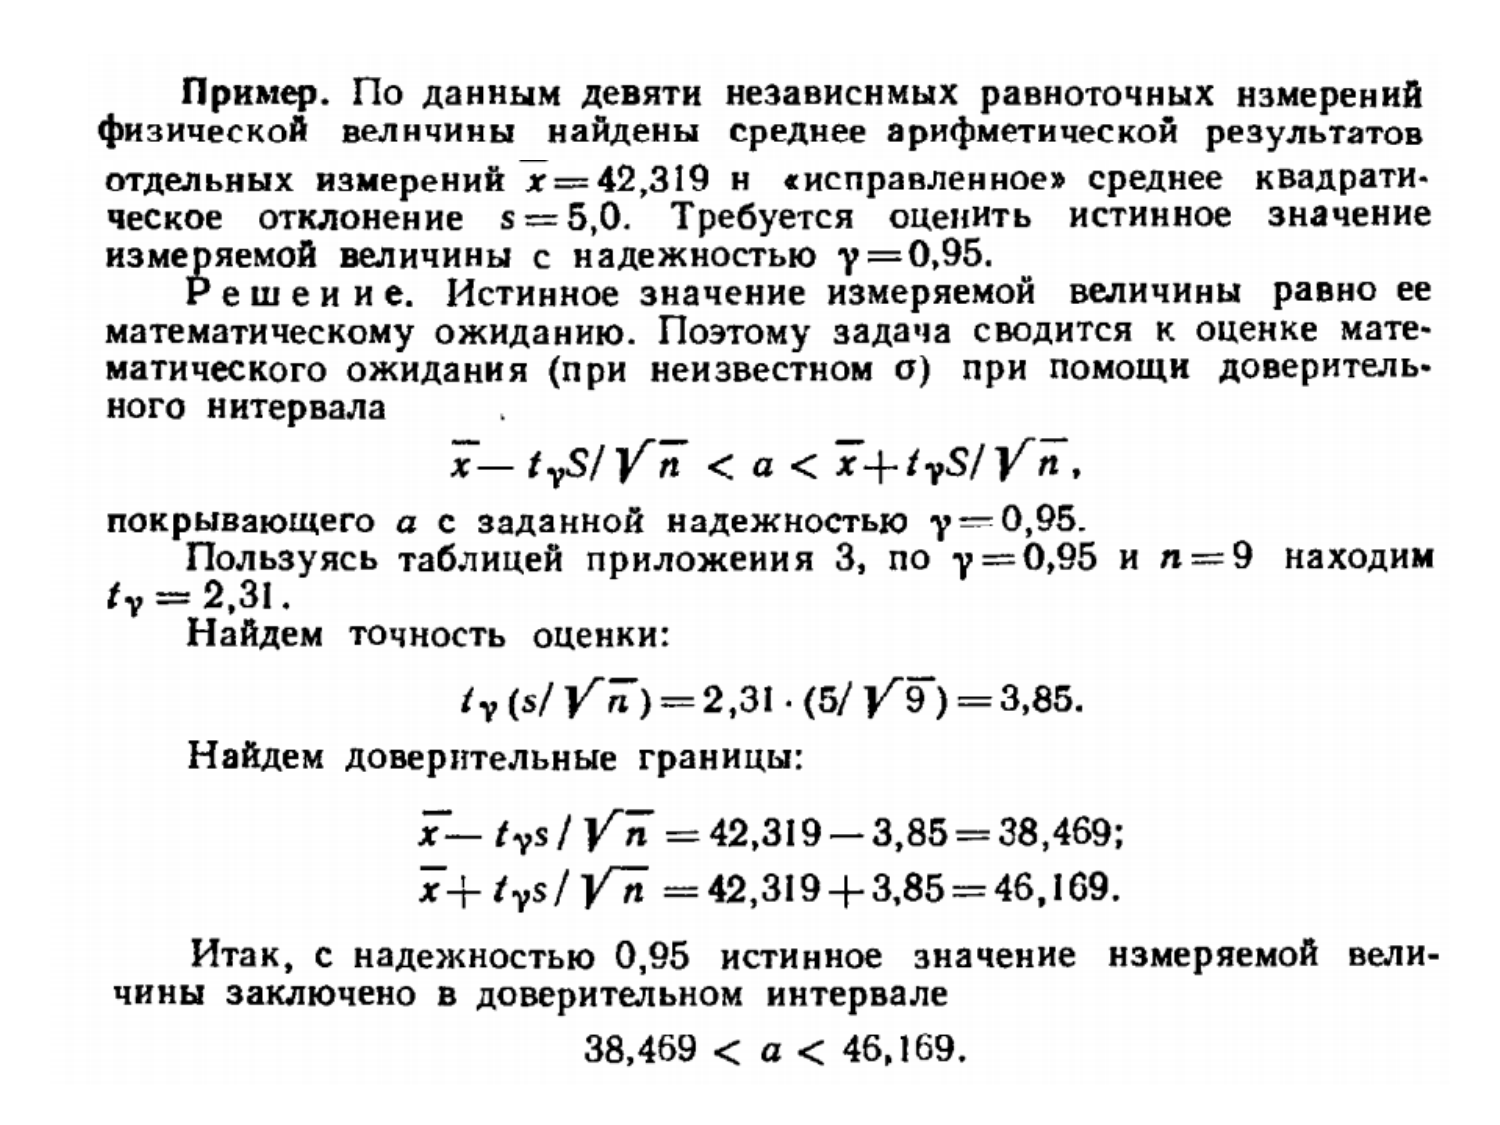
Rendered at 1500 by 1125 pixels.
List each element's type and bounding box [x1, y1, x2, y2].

picture [50, 54, 1450, 1085]
